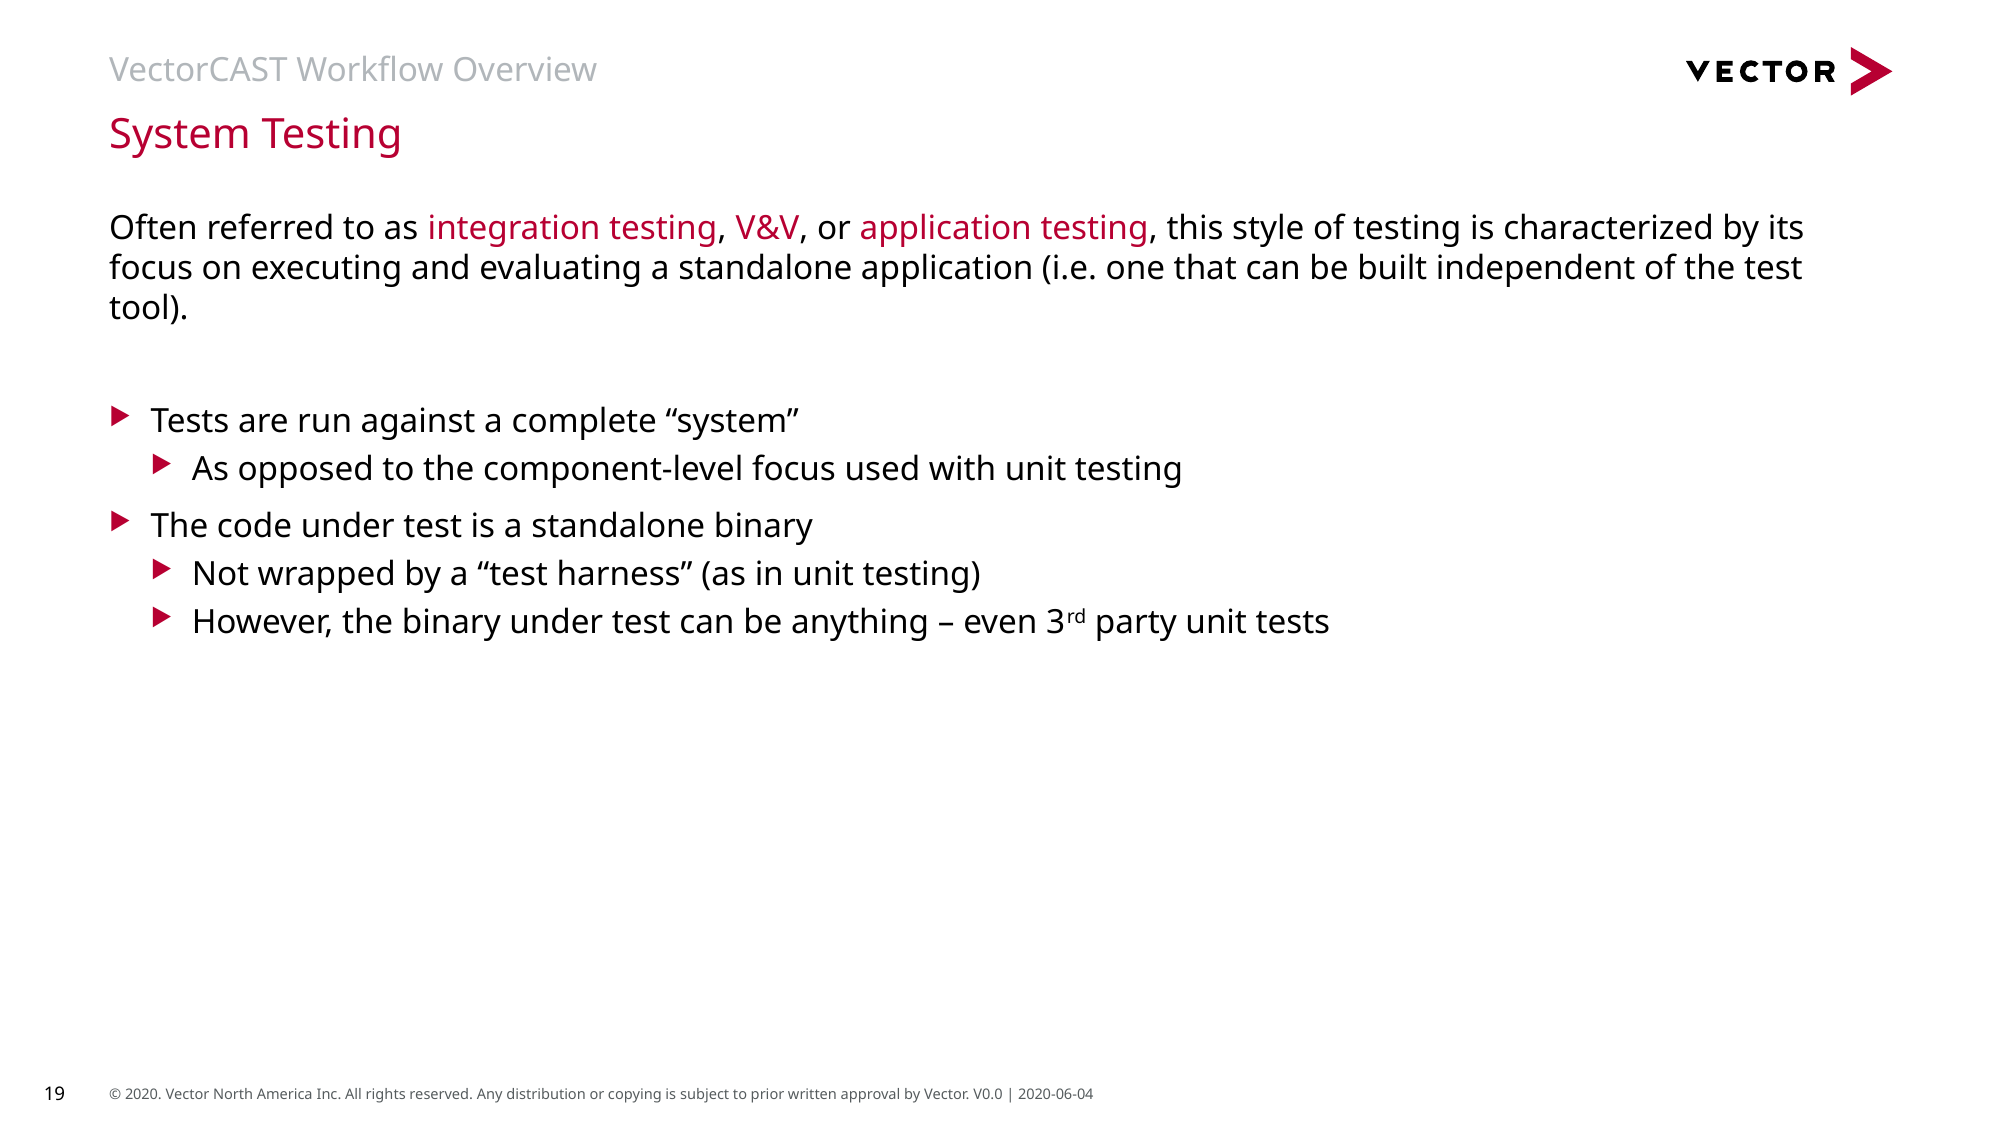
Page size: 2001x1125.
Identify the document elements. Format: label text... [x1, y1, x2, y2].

title VectorCAST Workflow Overview [109, 41, 1577, 89]
list System Testing [109, 103, 1577, 157]
list Often referred to as integration testing, V&V, or application testing, this style of testing is characterized by its focus on executing and evaluating a standalone application (i.e. one that can be built independent of the test tool). Tests are run against a complete “system” As opposed to the component-level focus used with unit testing The code under test is a standalone binary Not wrapped by a “test harness” (as in unit testing) However, the binary under test can be anything – even 3rd party unit tests [109, 206, 1893, 1063]
